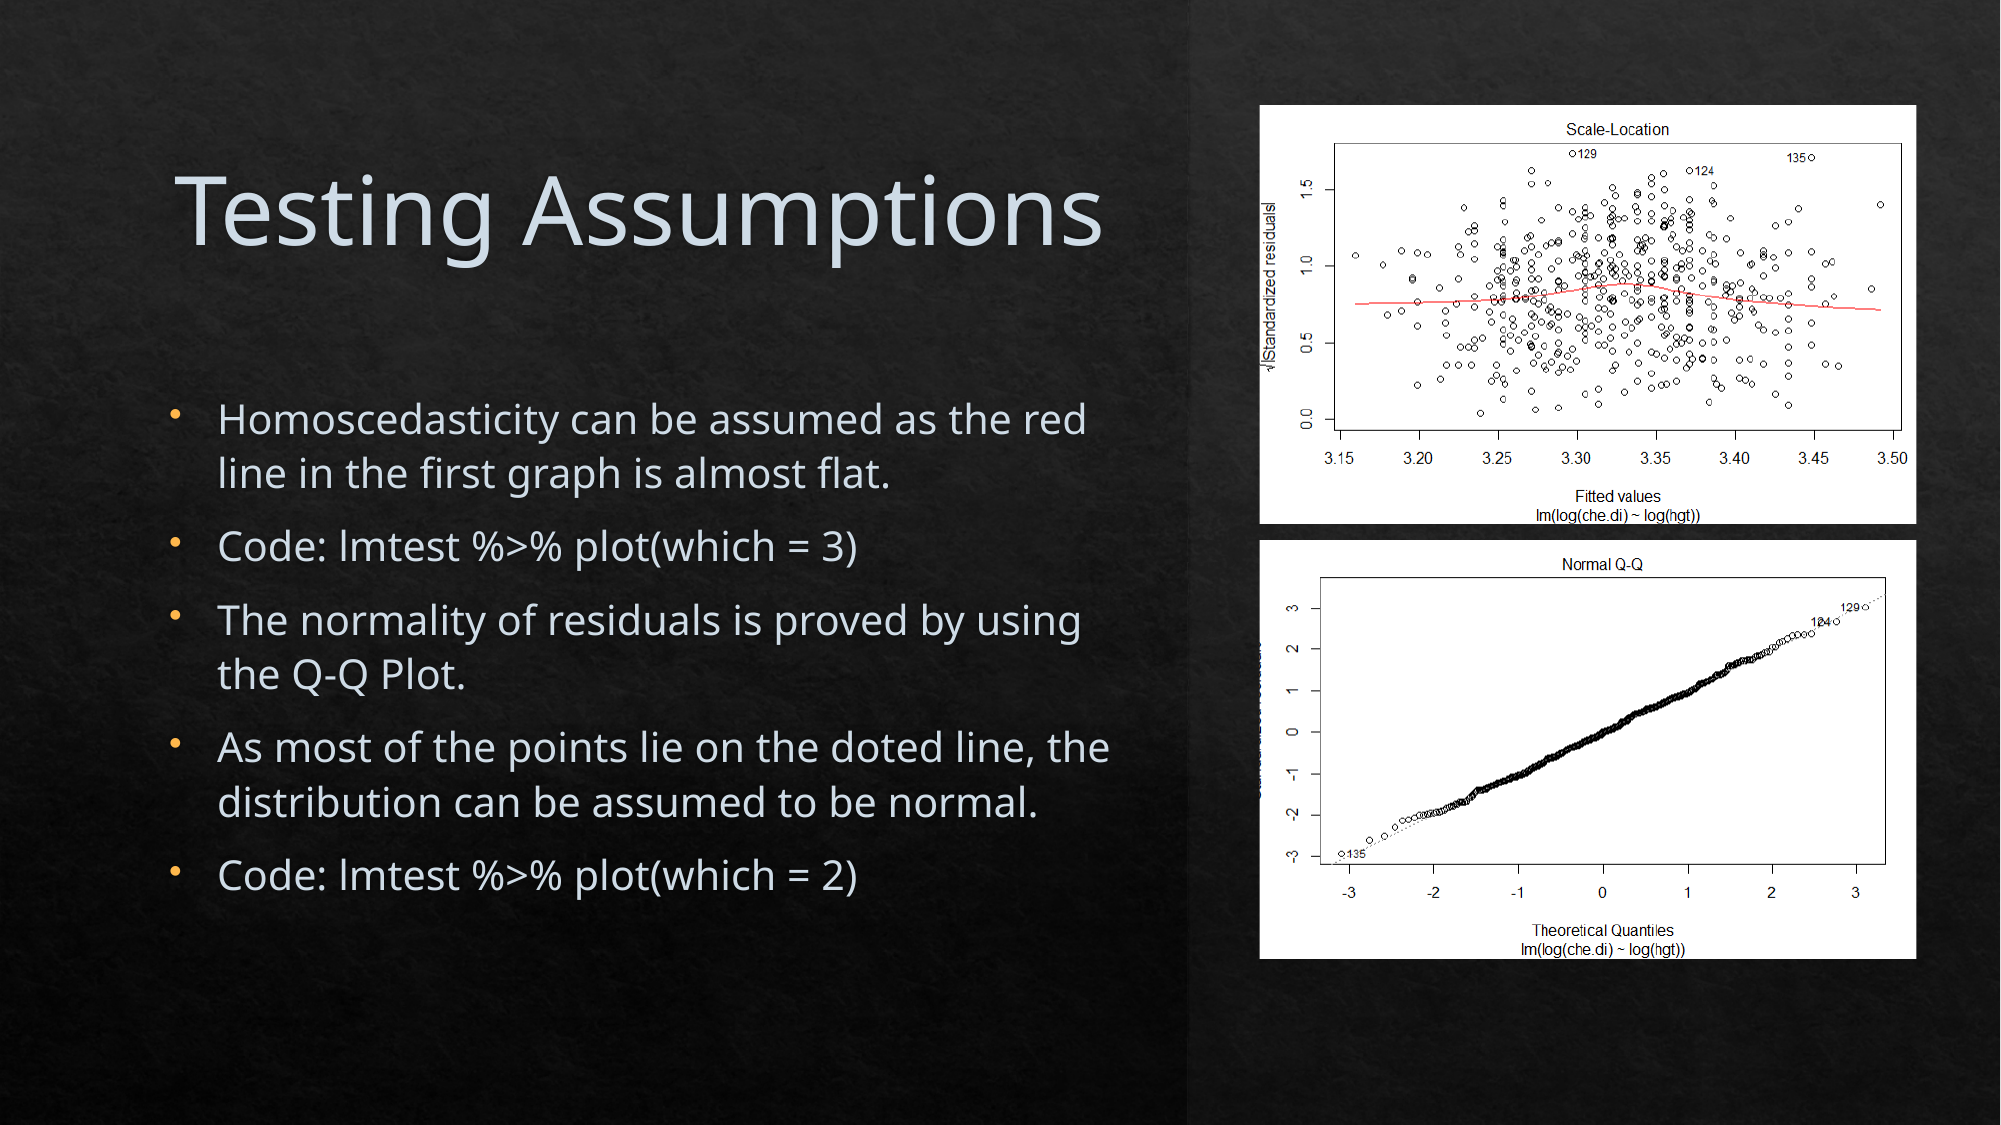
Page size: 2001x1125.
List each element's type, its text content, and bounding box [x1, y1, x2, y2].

text_box [0, 0, 1181, 1125]
title Testing Assumptions [149, 99, 1131, 328]
picture [1186, 0, 2000, 1125]
list Homoscedasticity can be assumed as the red line in the first graph is almost flat. Code: lmtest %>% plot(which = 3) The normality of residuals is proved by using the Q-Q Plot. As most of the points lie on the doted line, the distribution can be assumed to be normal. Code: lmtest %>% plot(which = 2) [149, 352, 1131, 935]
